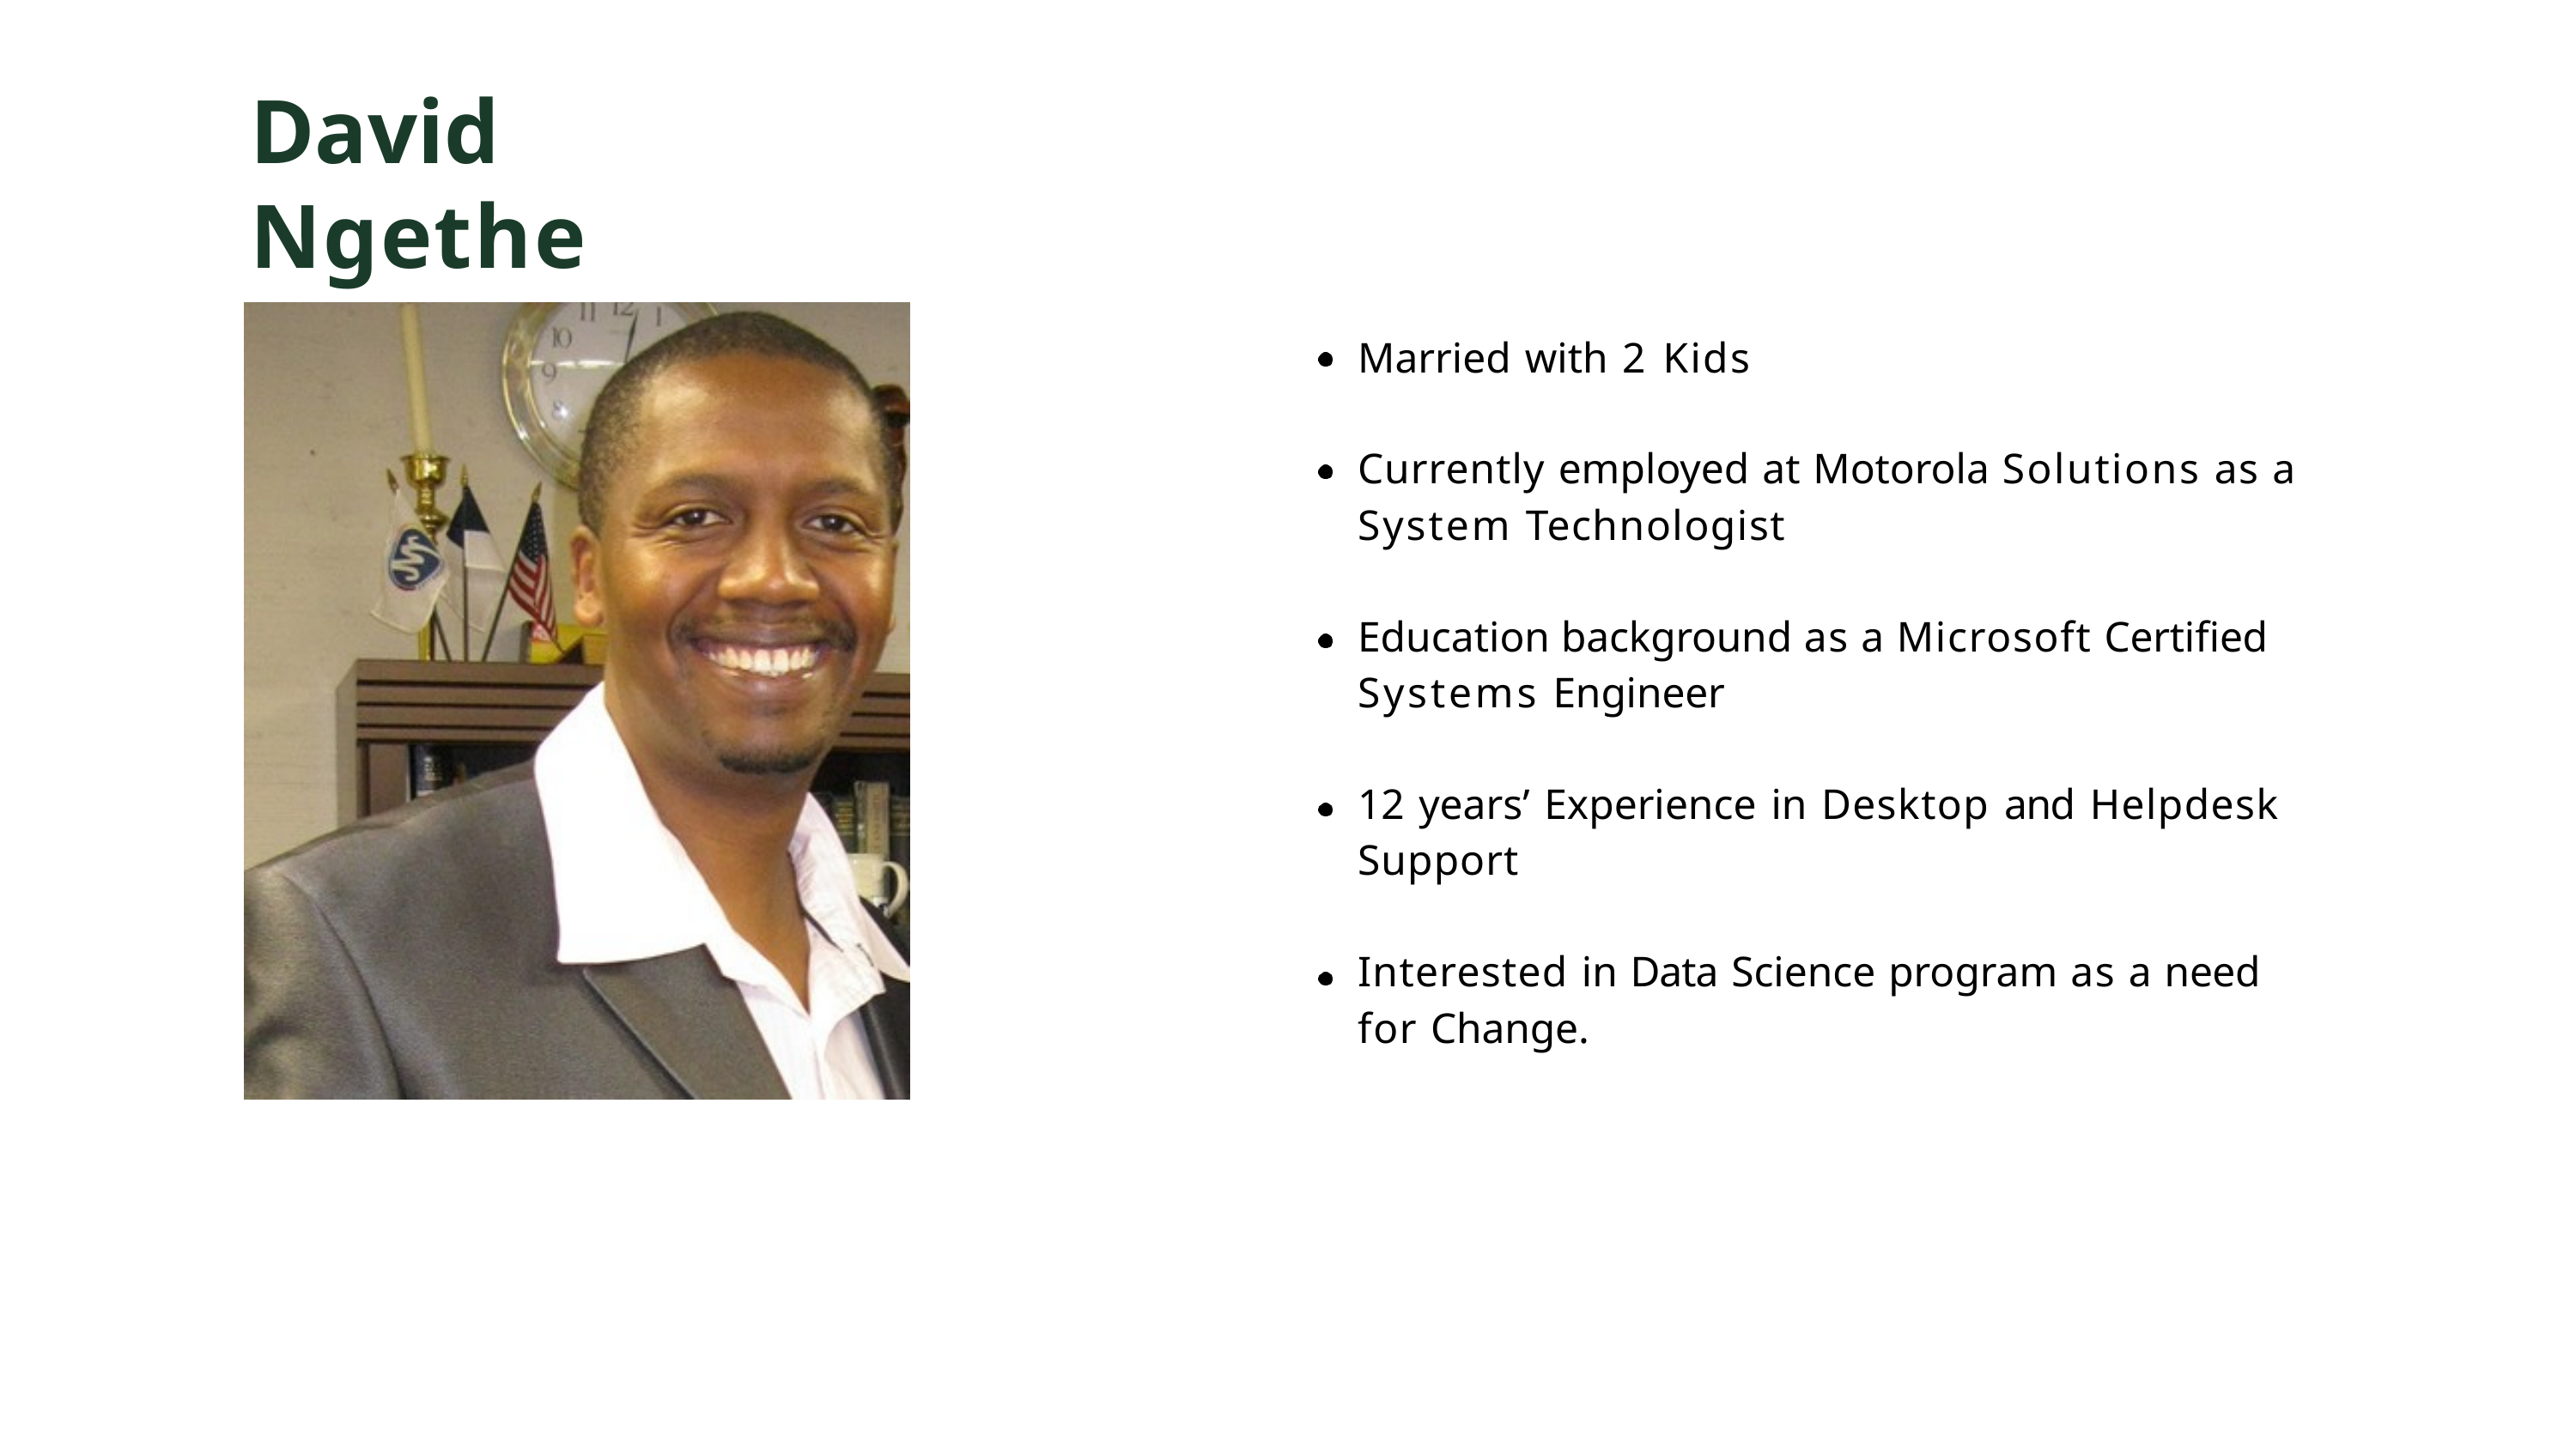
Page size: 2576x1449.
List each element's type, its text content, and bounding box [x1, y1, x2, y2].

picture [1318, 802, 1333, 817]
picture [1318, 464, 1333, 479]
picture [1318, 351, 1333, 367]
title David Ngethe [247, 73, 854, 300]
text_box Married with 2 Kids Currently employed at Motorola Solutions as a System Technologist Education background as a Microsoft Certified Systems Engineer 12 years’ Experience in Desktop and Helpdesk Support Interested in Data Science program as a need for Change. [1356, 330, 2321, 1052]
picture [1318, 634, 1333, 648]
picture [244, 302, 910, 1100]
picture [1318, 971, 1333, 986]
